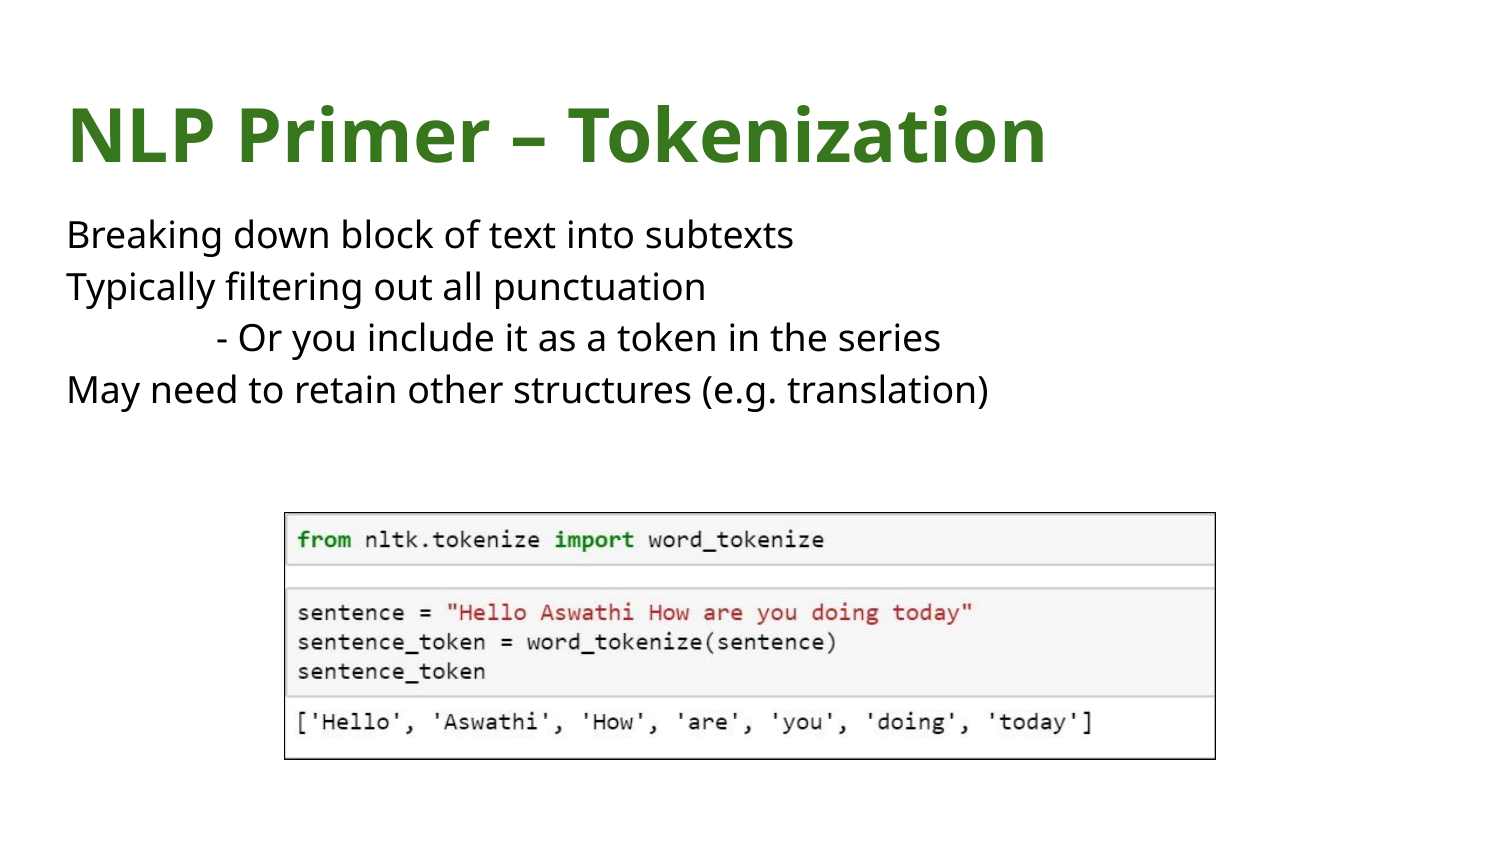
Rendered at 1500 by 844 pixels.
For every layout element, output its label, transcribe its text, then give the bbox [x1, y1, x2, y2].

picture [283, 512, 1216, 761]
list Breaking down block of text into subtexts Typically filtering out all punctuation - Or you include it as a token in the series May need to retain other structures (e.g. translation) [51, 189, 1449, 750]
title NLP Primer – Tokenization [51, 72, 1449, 167]
